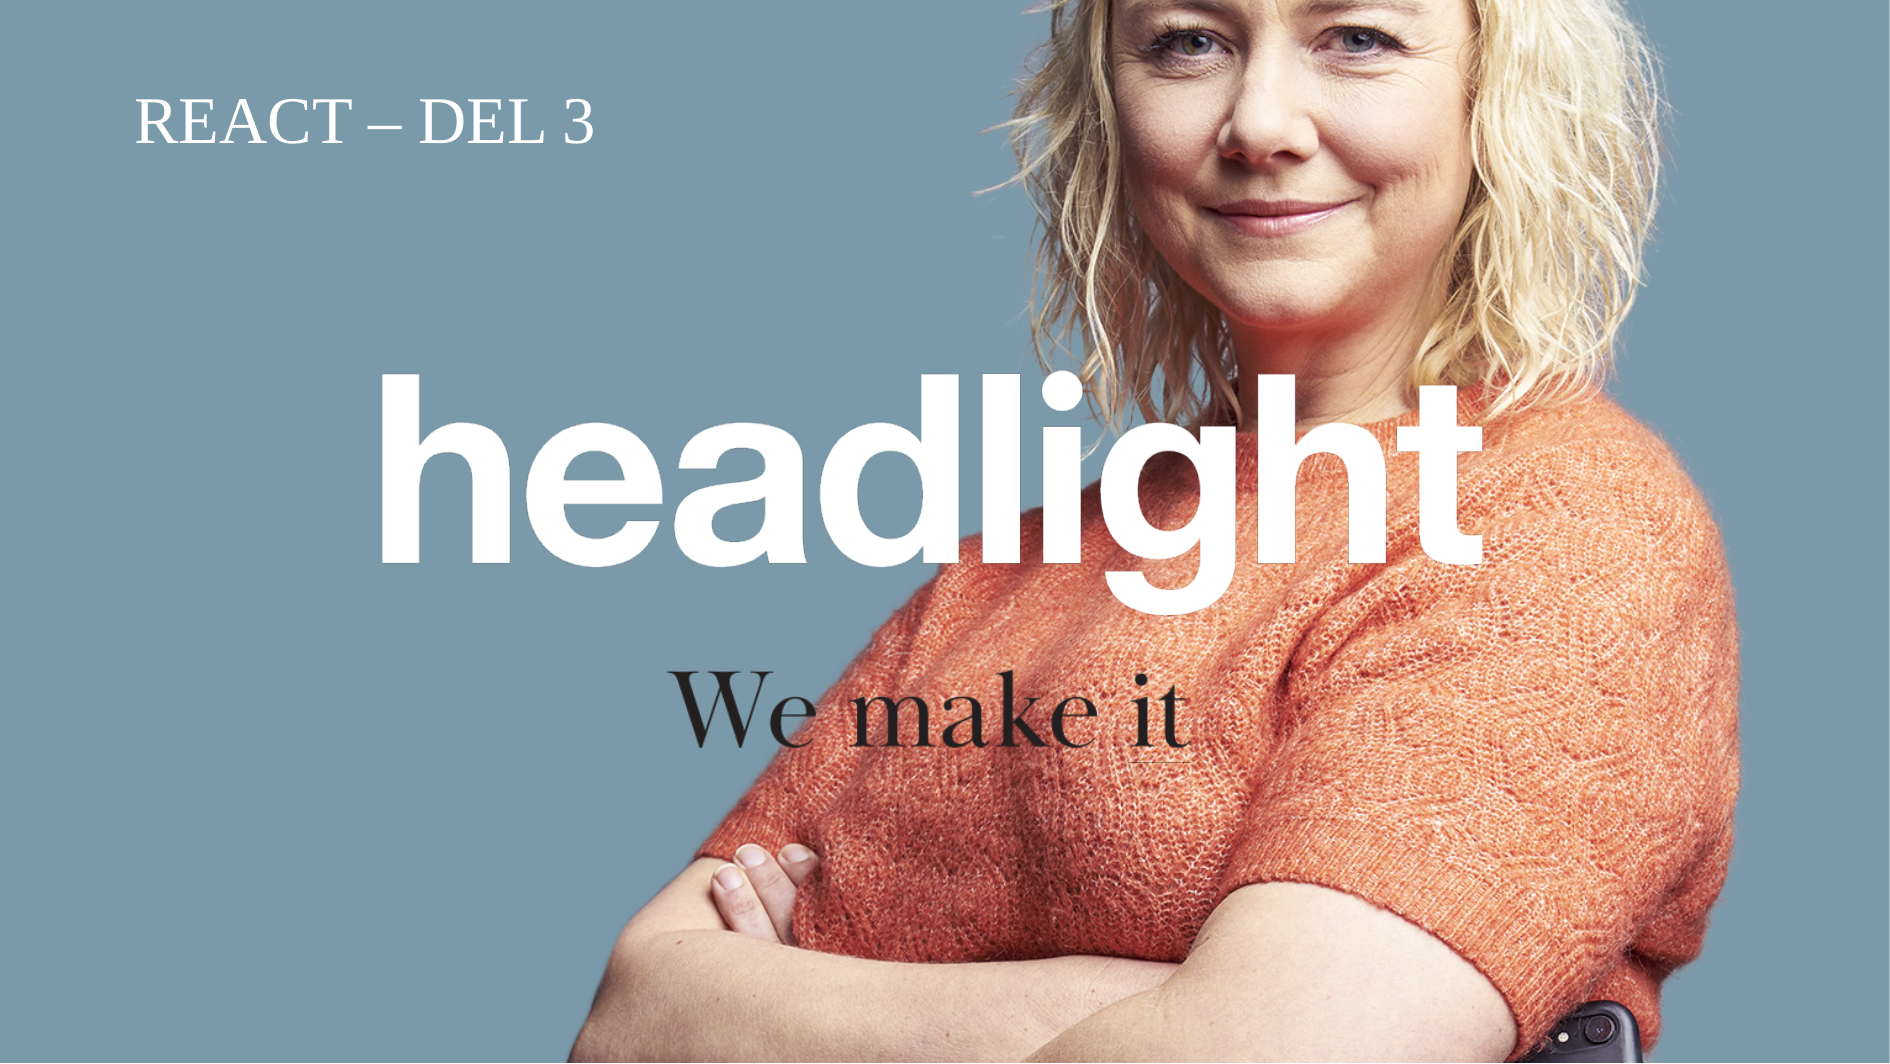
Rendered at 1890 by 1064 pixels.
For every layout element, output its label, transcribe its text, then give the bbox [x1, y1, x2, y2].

text_box REACT – DEL 3 [119, 69, 720, 164]
picture [298, 0, 1890, 1063]
